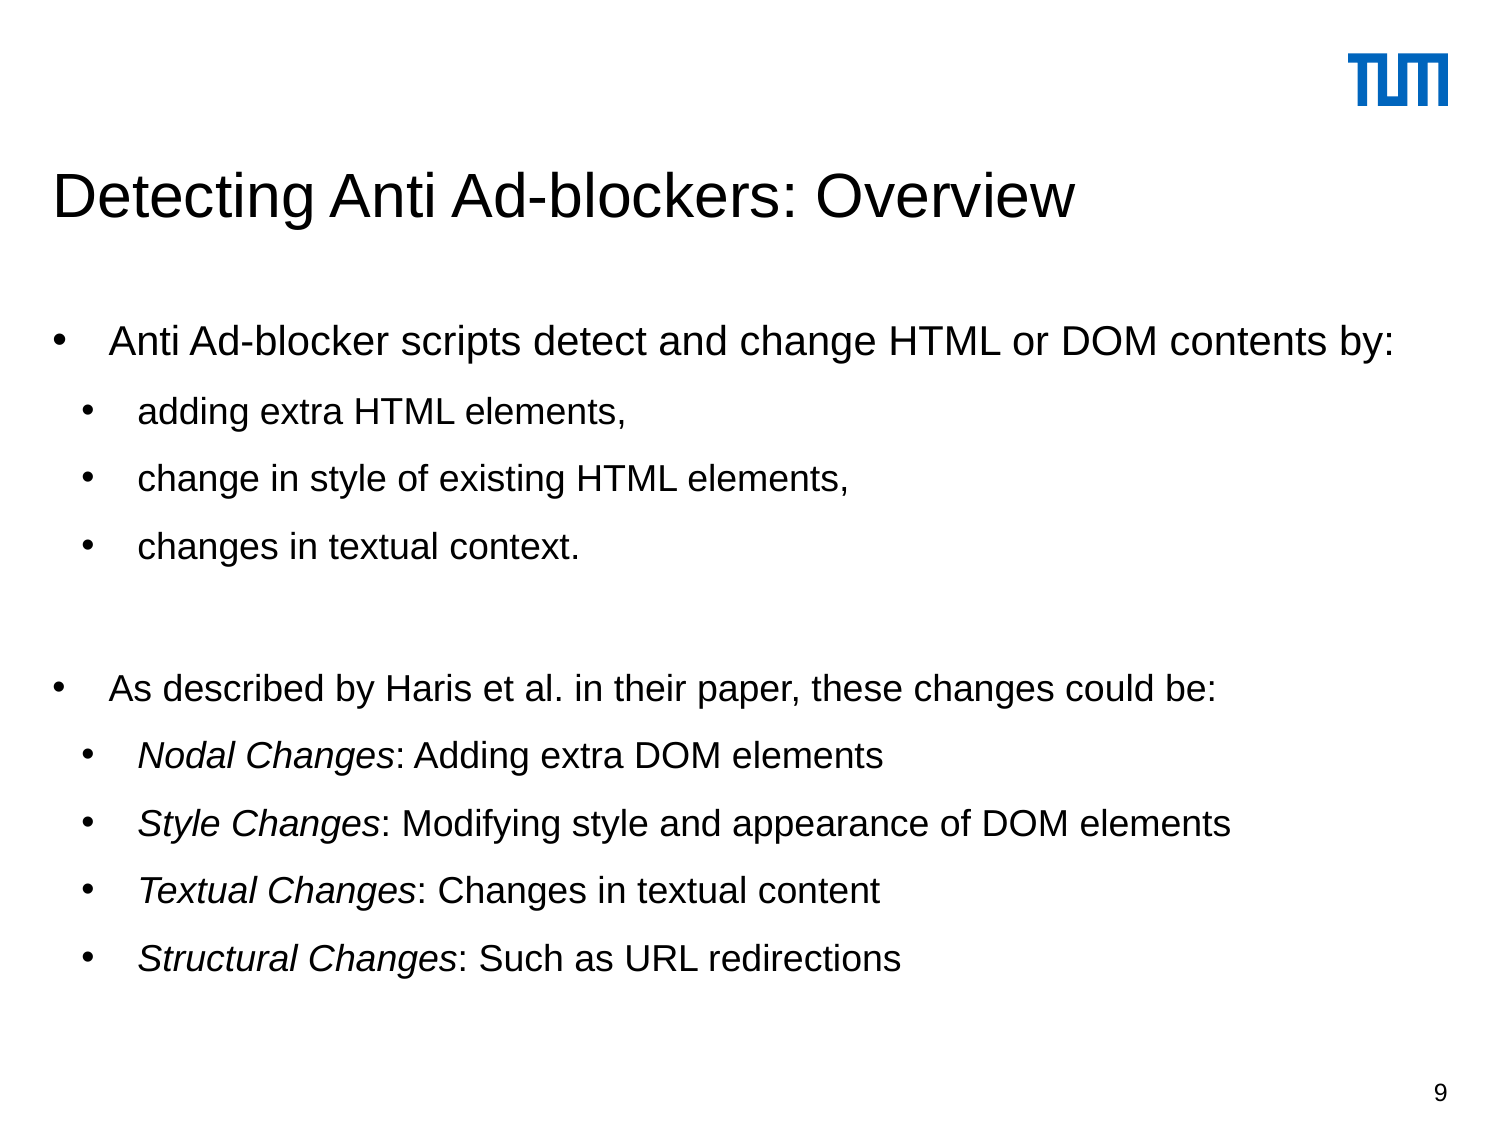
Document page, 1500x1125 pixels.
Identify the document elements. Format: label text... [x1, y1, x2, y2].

title Detecting Anti Ad-blockers: Overview [52, 162, 1449, 231]
list Anti Ad-blocker scripts detect and change HTML or DOM contents by: adding extra HTML elements, change in style of existing HTML elements, changes in textual context. As described by Haris et al. in their paper, these changes could be: Nodal Changes: Adding extra DOM elements Style Changes: Modifying style and appearance of DOM elements Textual Changes: Changes in textual content Structural Changes: Such as URL redirections [52, 288, 1449, 1018]
slide_number 9 [1111, 1061, 1448, 1122]
